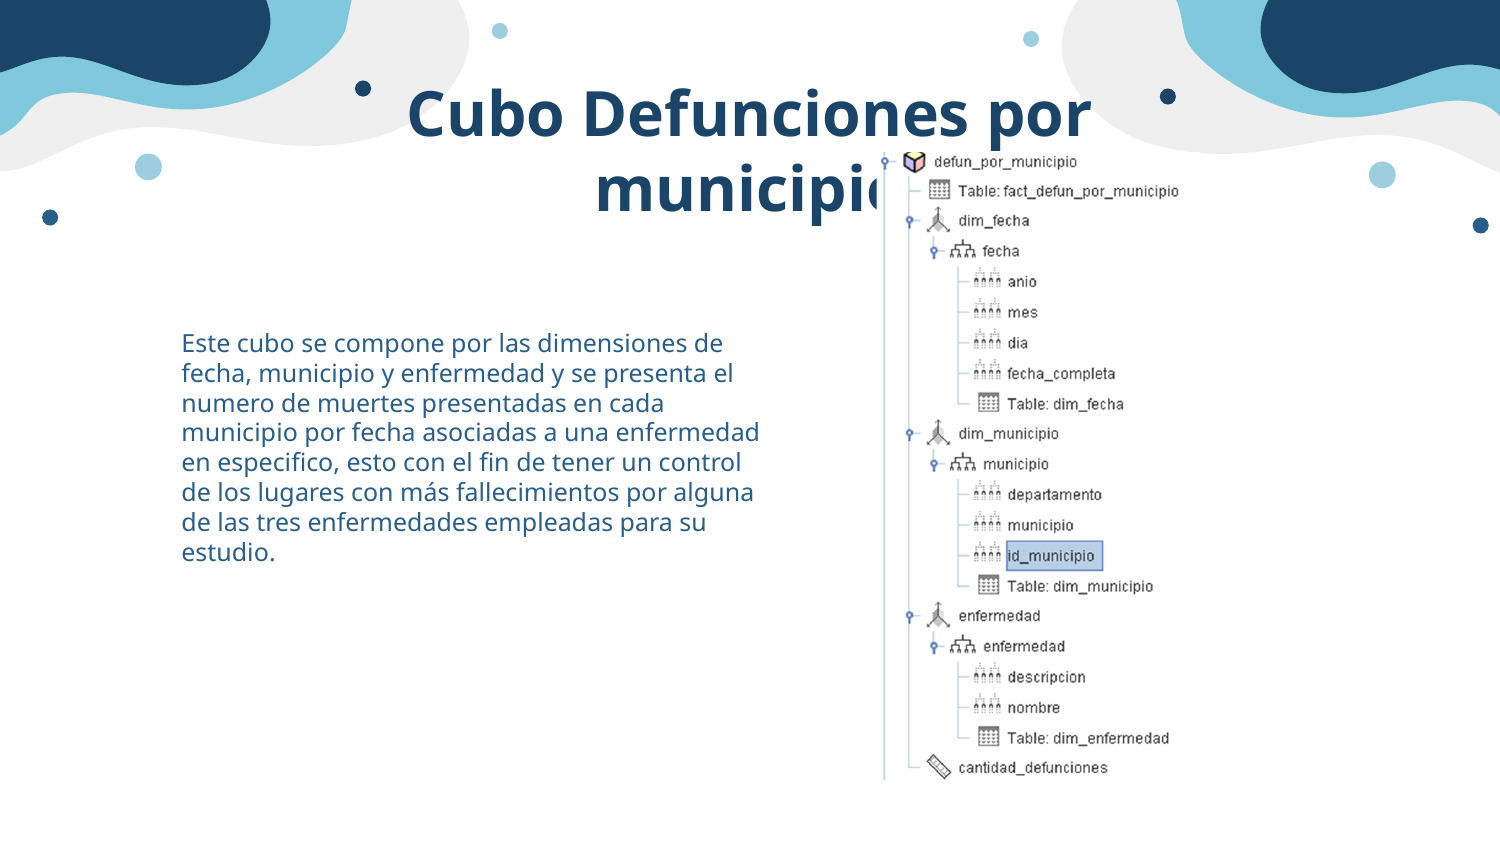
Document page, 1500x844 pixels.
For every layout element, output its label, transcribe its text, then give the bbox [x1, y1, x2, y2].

subtitle Este cubo se compone por las dimensiones de fecha, municipio y enfermedad y se presenta el numero de muertes presentadas en cada municipio por fecha asociadas a una enfermedad en especifico, esto con el fin de tener un control de los lugares con más fallecimientos por alguna de las tres enfermedades empleadas para su estudio. [147, 312, 777, 591]
picture [876, 152, 1201, 780]
title Cubo Defunciones por municipio [237, 58, 1263, 153]
